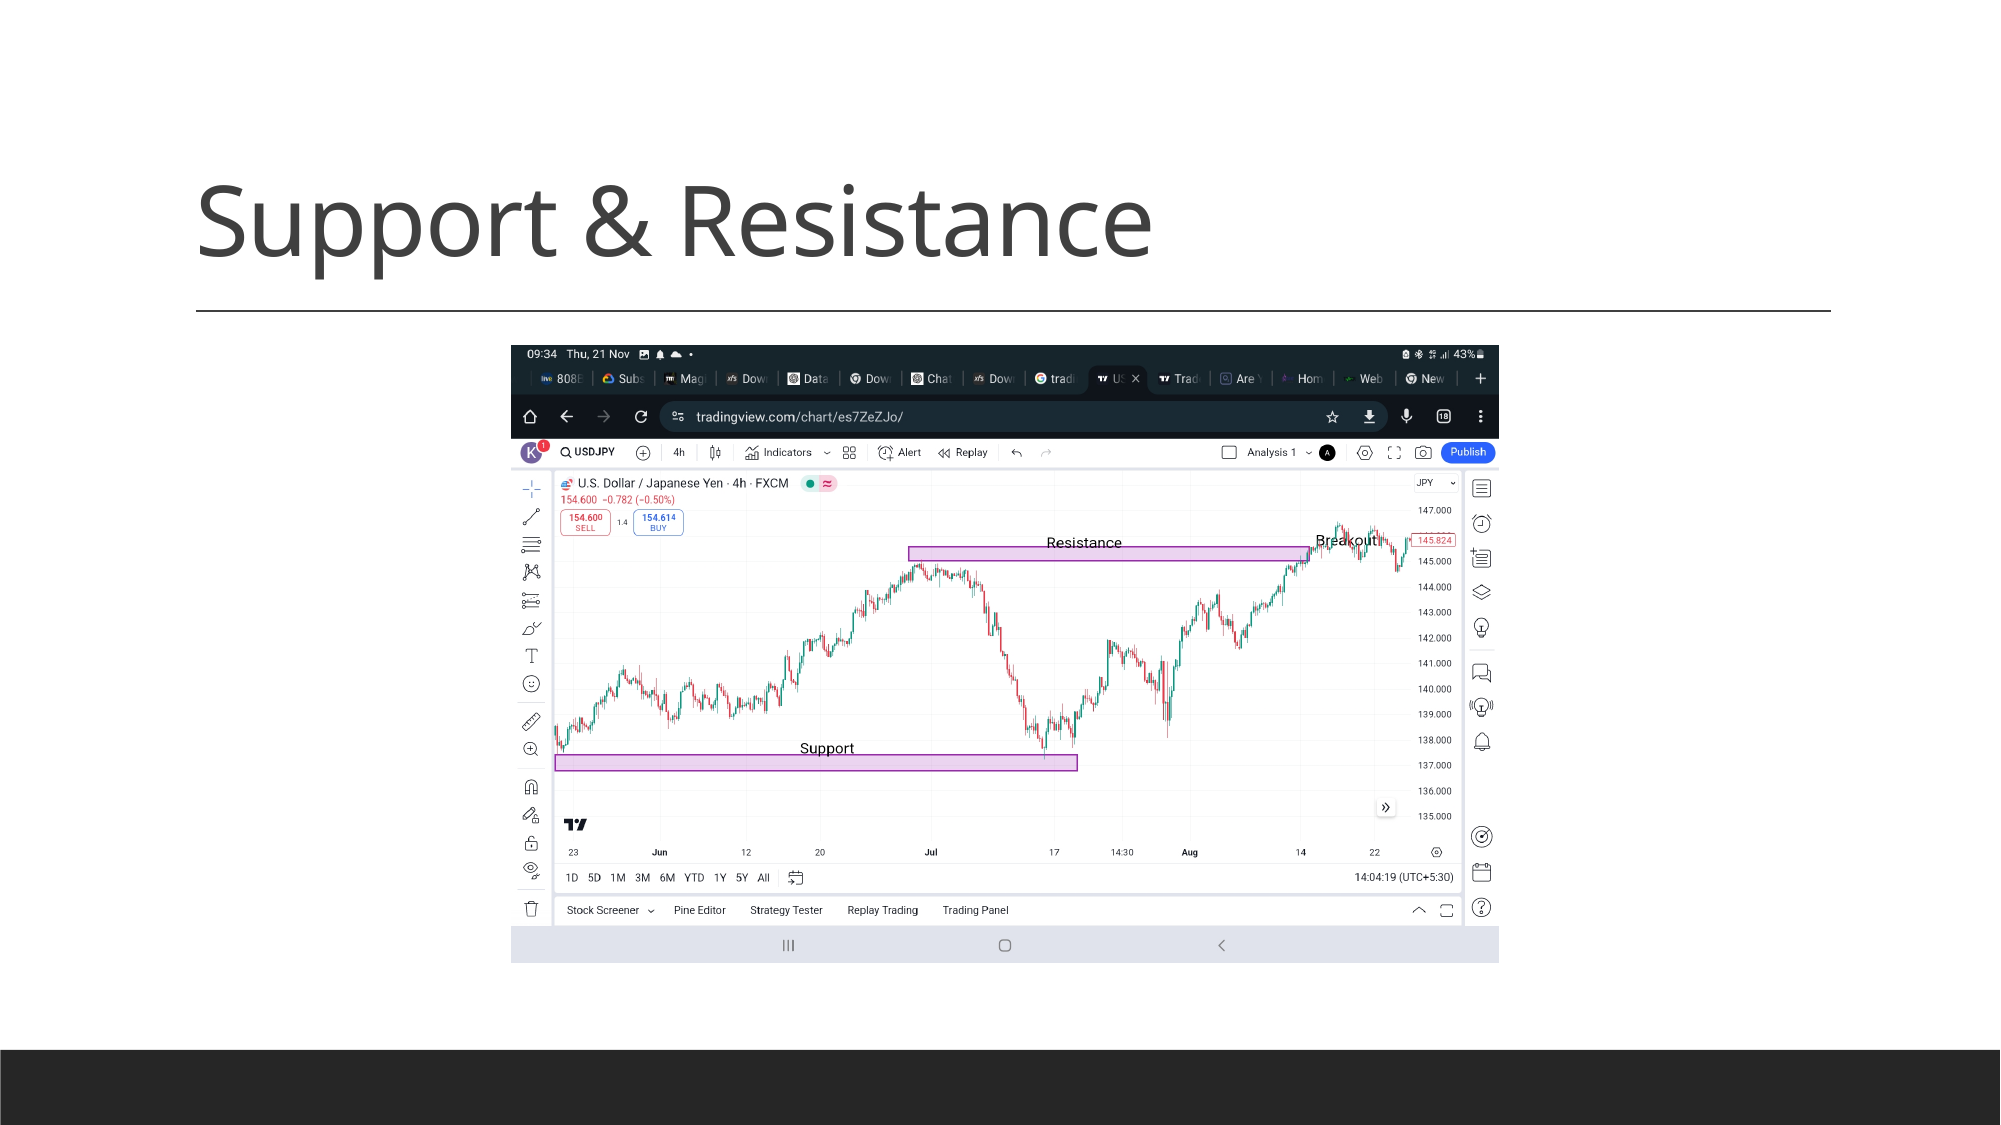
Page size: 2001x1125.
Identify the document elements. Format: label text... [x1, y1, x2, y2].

title Support & Resistance [180, 47, 1830, 285]
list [510, 345, 1499, 964]
